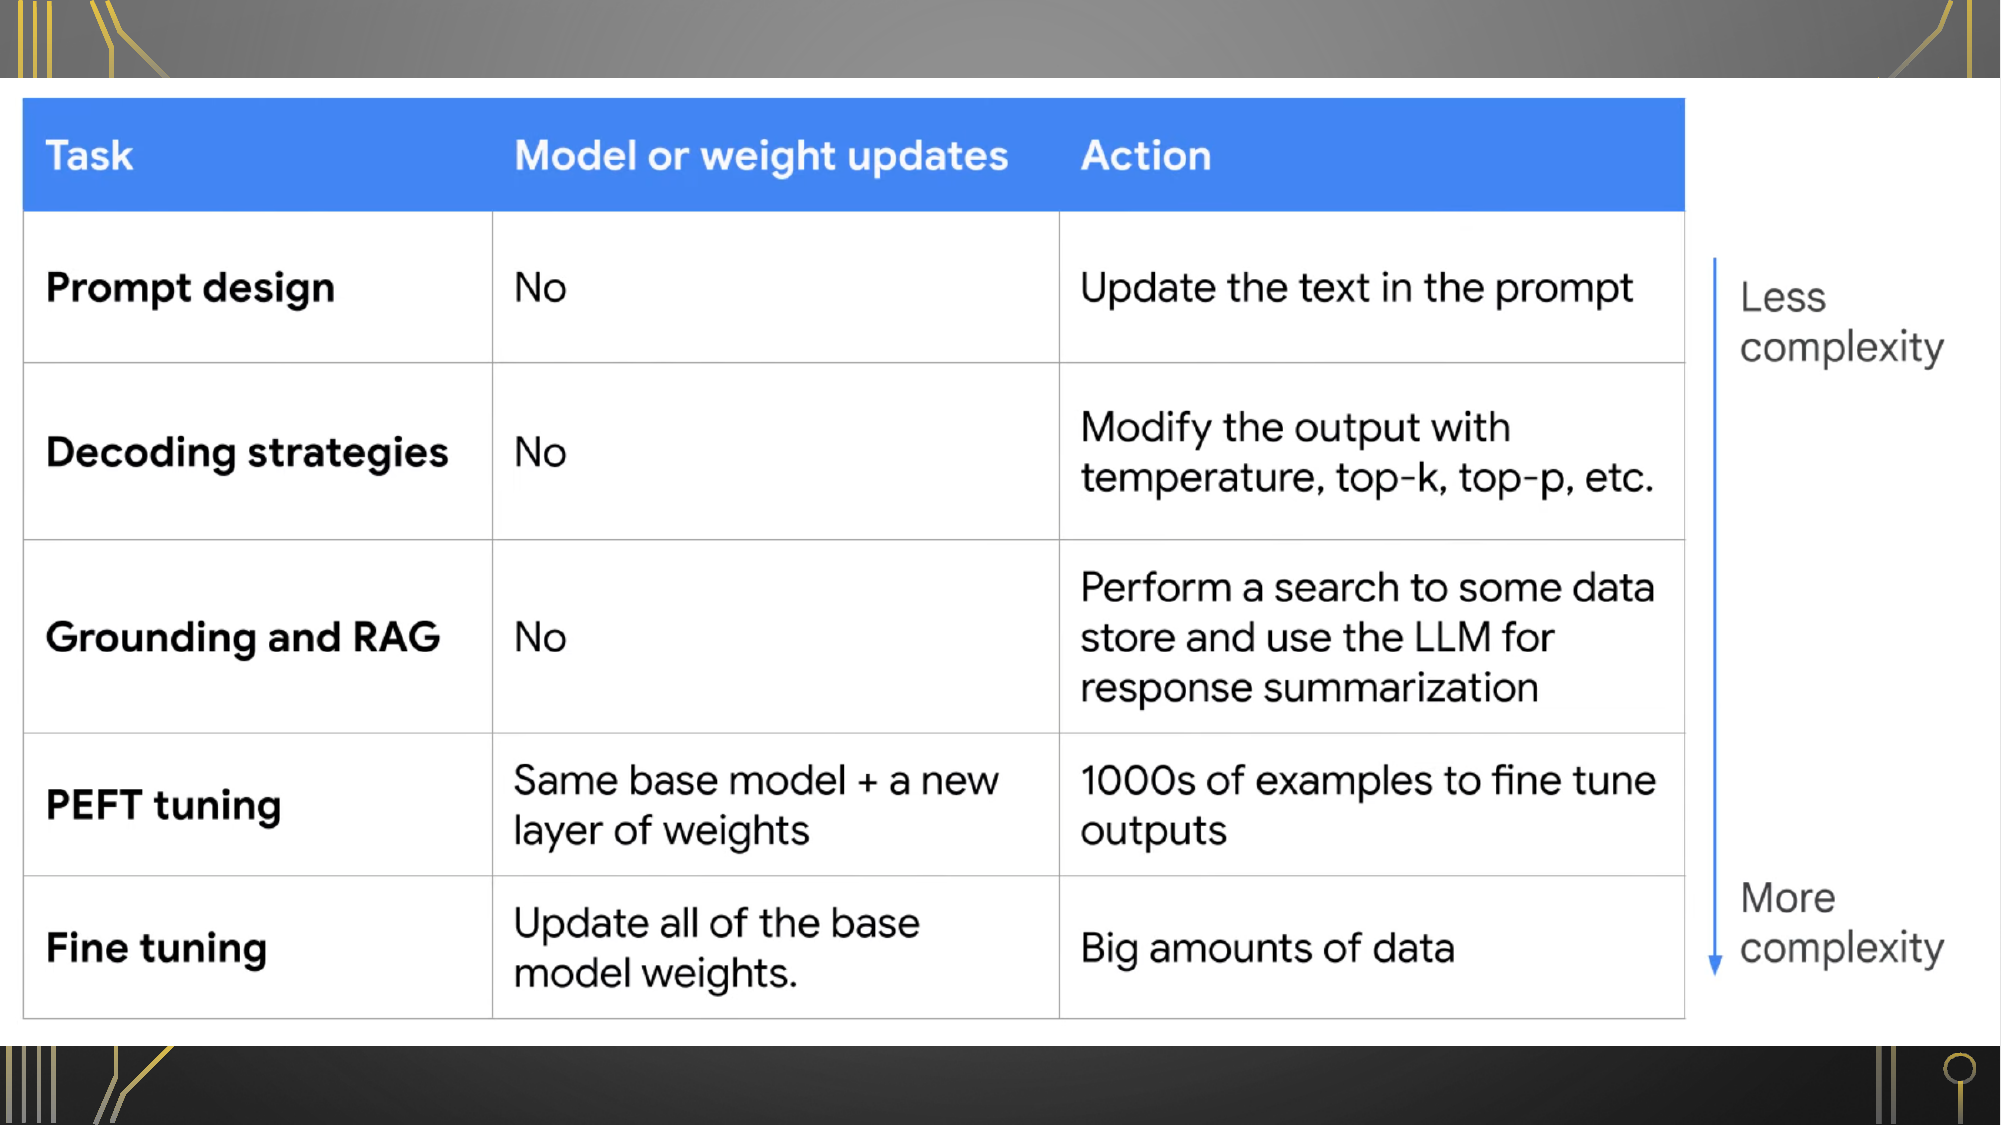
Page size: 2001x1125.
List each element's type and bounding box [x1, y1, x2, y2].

picture [0, 78, 2000, 1047]
